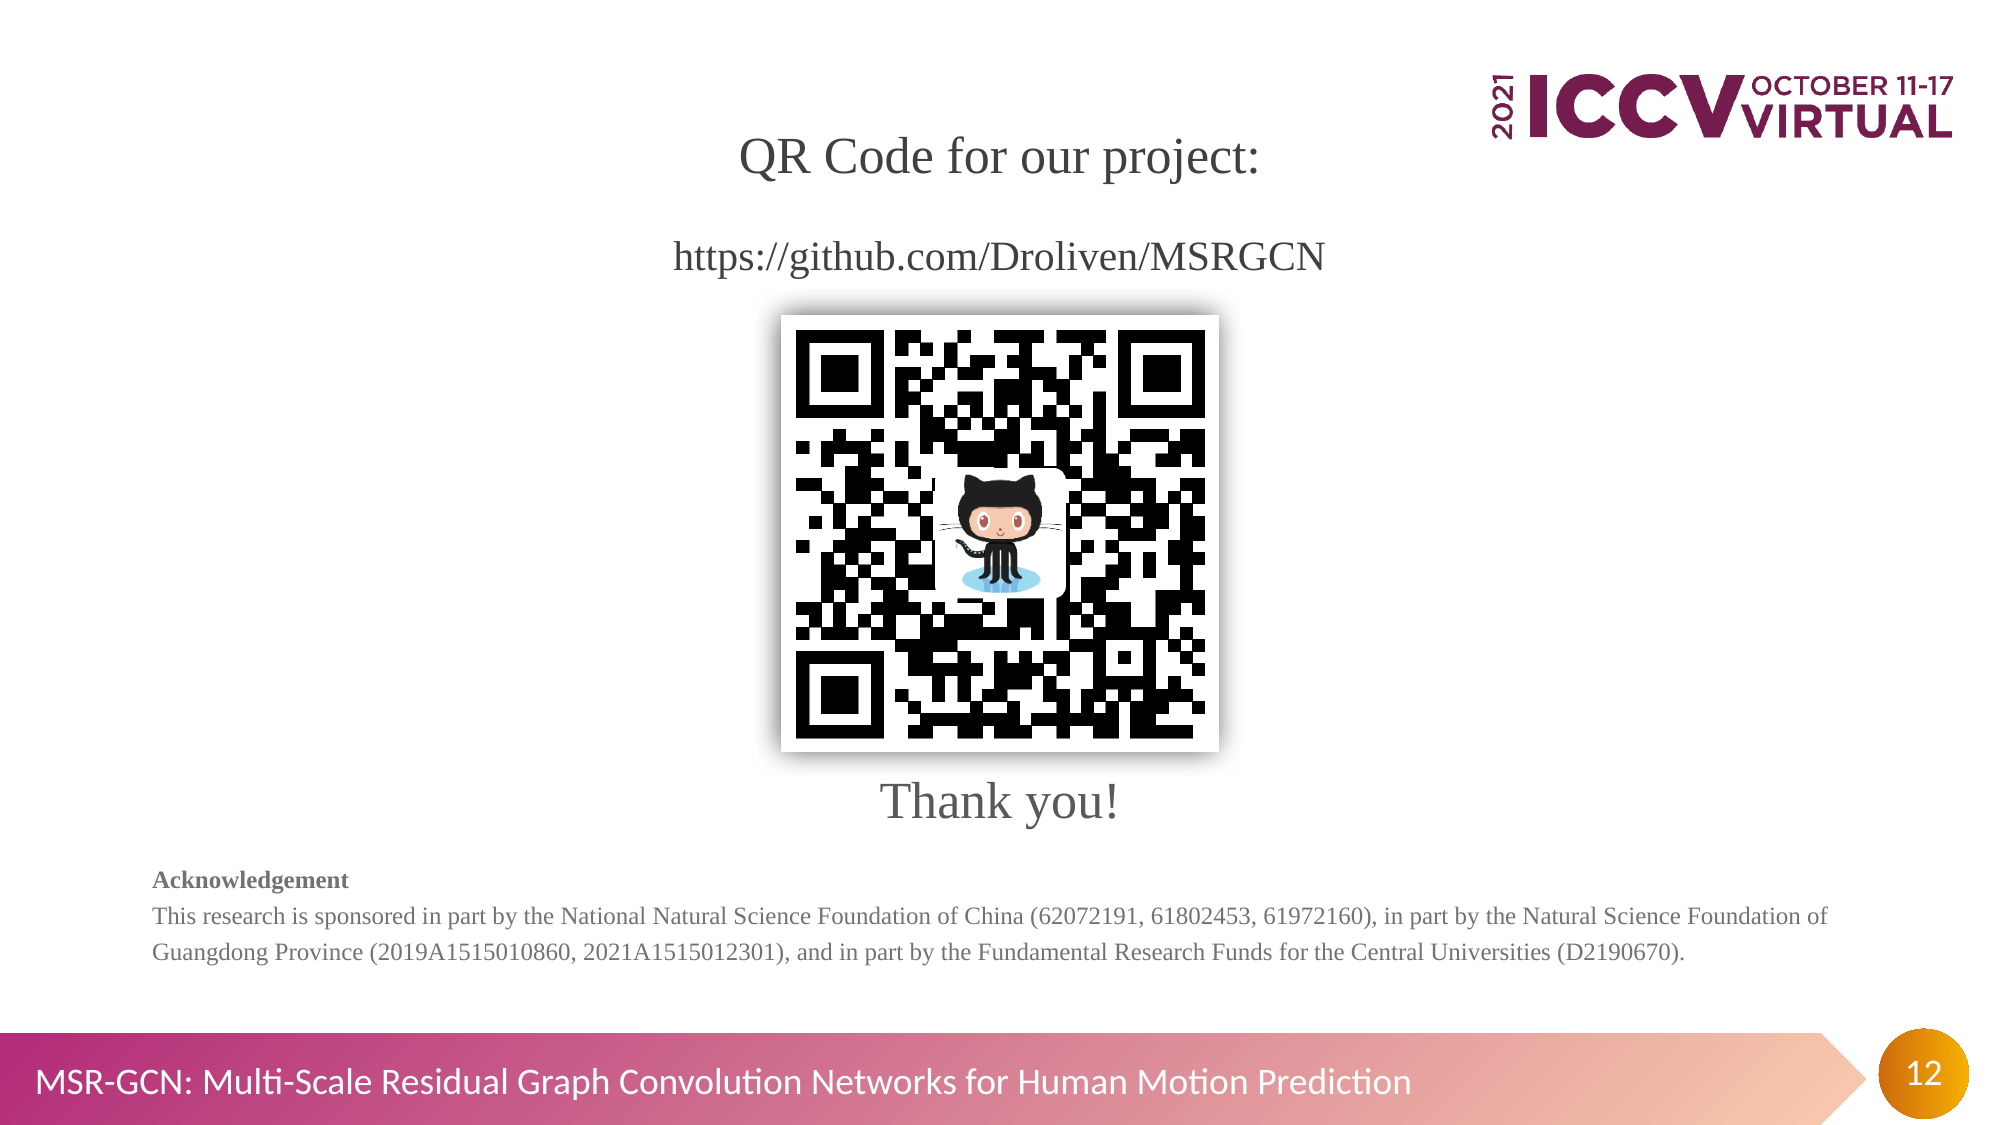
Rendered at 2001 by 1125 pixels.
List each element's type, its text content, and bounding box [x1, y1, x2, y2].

picture [781, 315, 1219, 752]
text_box https://github.com/Droliven/MSRGCN [658, 220, 1342, 286]
text_box QR Code for our project: [500, 113, 1500, 191]
picture [1462, 46, 1982, 177]
text_box Thank you! [864, 773, 1136, 837]
text_box Acknowledgement This research is sponsored in part by the National Natural Science Foundation of China (62072191, 61802453, 61972160), in part by the Natural Science Foundation of Guangdong Province (2019A1515010860, 2021A1515012301), and in part by the Fundamental Research Funds for the Central Universities (D2190670). [137, 849, 1863, 973]
